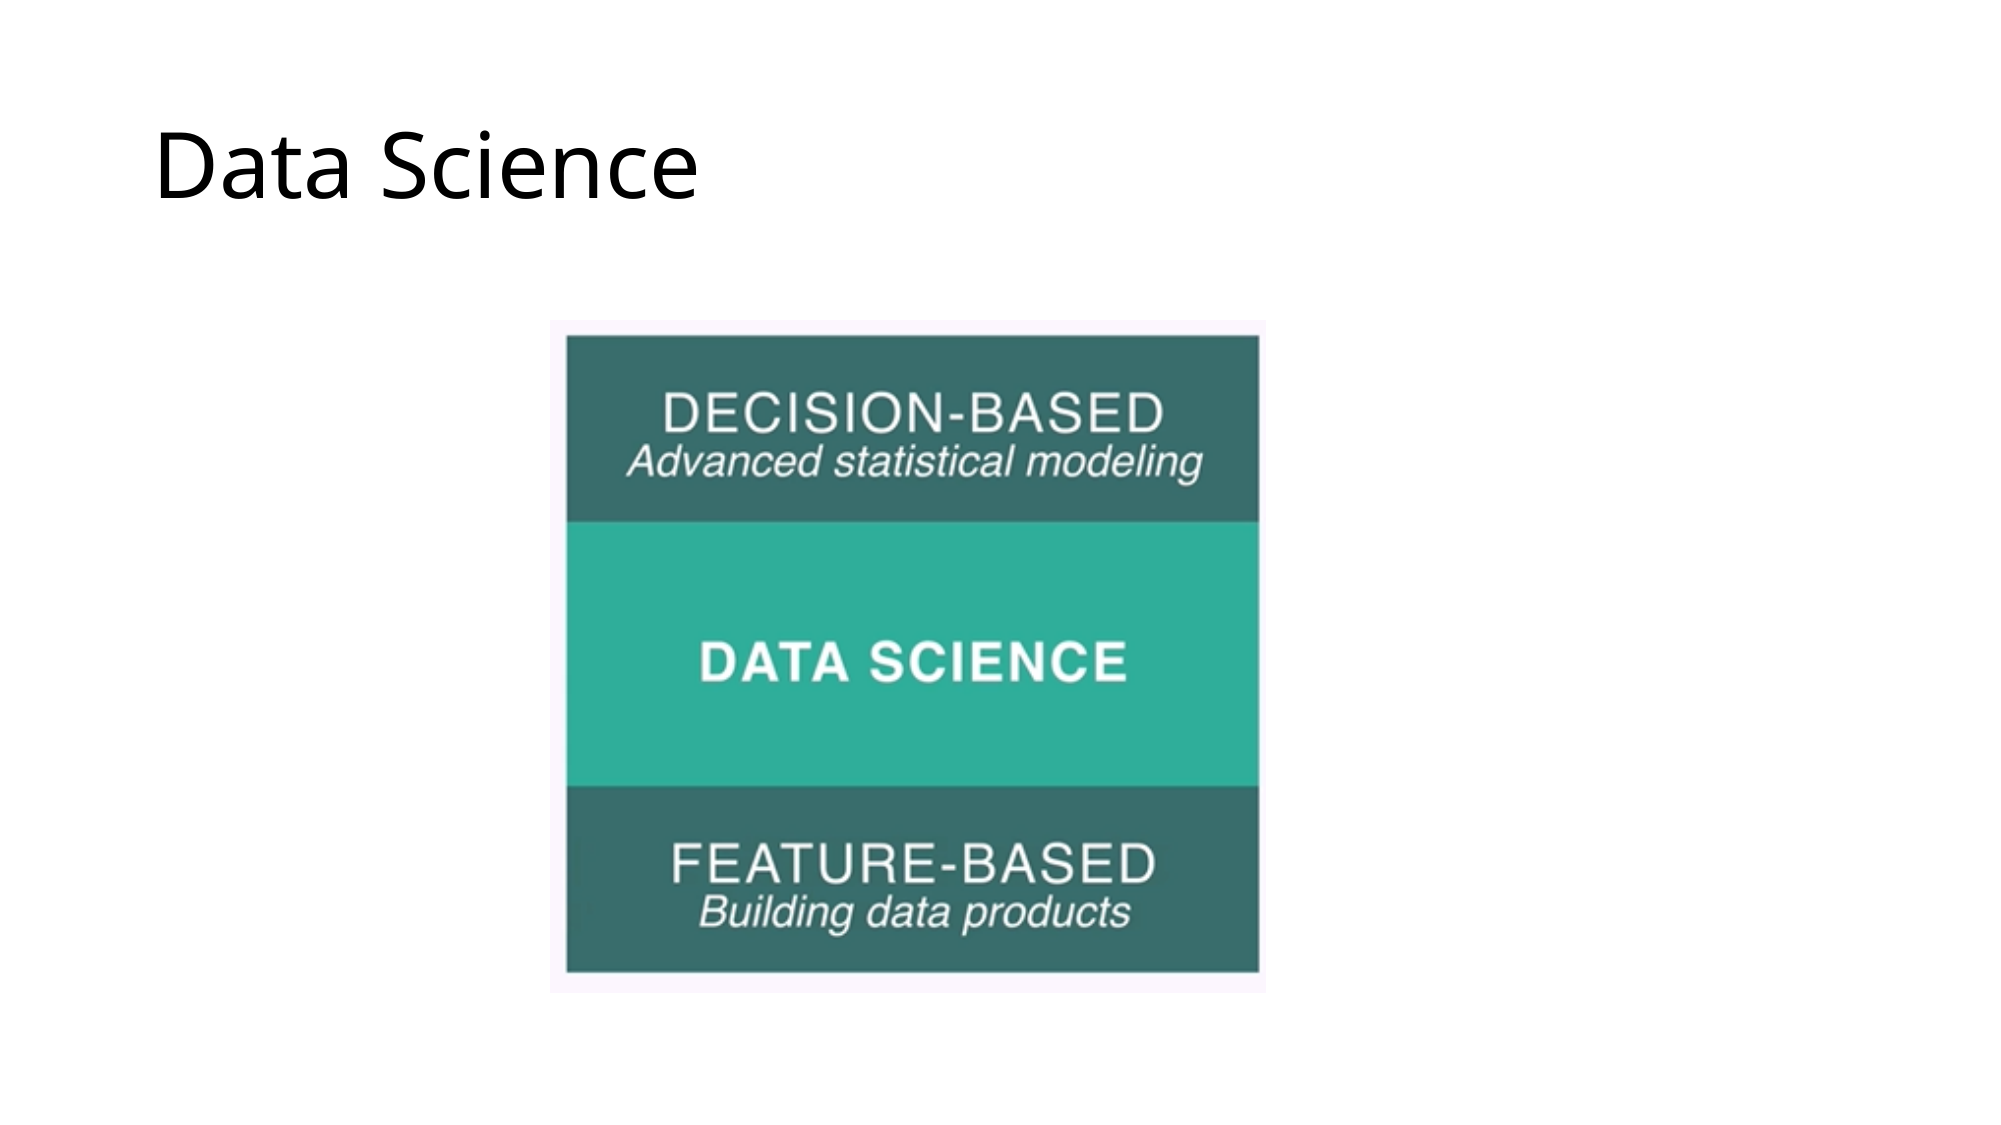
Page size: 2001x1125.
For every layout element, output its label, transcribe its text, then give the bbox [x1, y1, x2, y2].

picture [550, 320, 1266, 993]
title Data Science [137, 59, 1863, 278]
